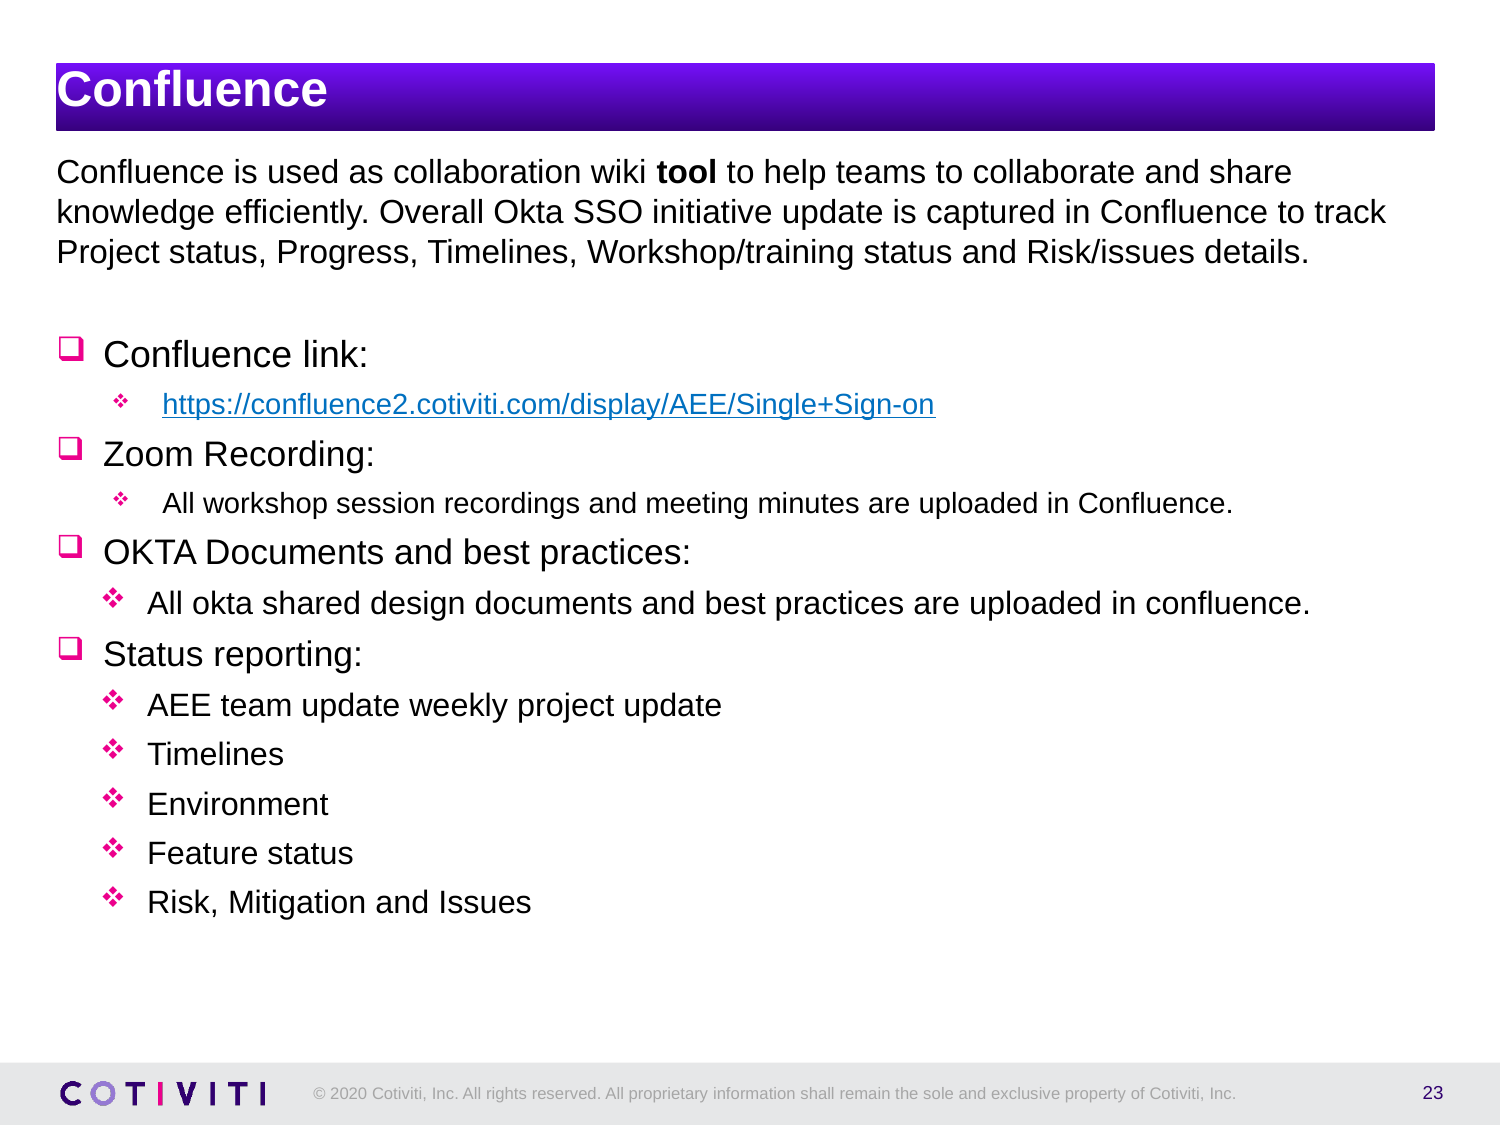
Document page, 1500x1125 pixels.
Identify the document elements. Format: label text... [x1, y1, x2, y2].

picture [56, 1066, 277, 1119]
list Confluence is used as collaboration wiki tool to help teams to collaborate and share knowledge efficiently. Overall Okta SSO initiative update is captured in Confluence to track Project status, Progress, Timelines, Workshop/training status and Risk/issues details. Confluence link: https://confluence2.cotiviti.com/display/AEE/Single+Sign-on Zoom Recording: All workshop session recordings and meeting minutes are uploaded in Confluence. OKTA Documents and best practices: All okta shared design documents and best practices are uploaded in confluence. Status reporting: AEE team update weekly project update Timelines Environment Feature status Risk, Mitigation and Issues [56, 149, 1444, 1014]
title Confluence [56, 63, 1435, 131]
slide_number 23 [1384, 1069, 1444, 1115]
